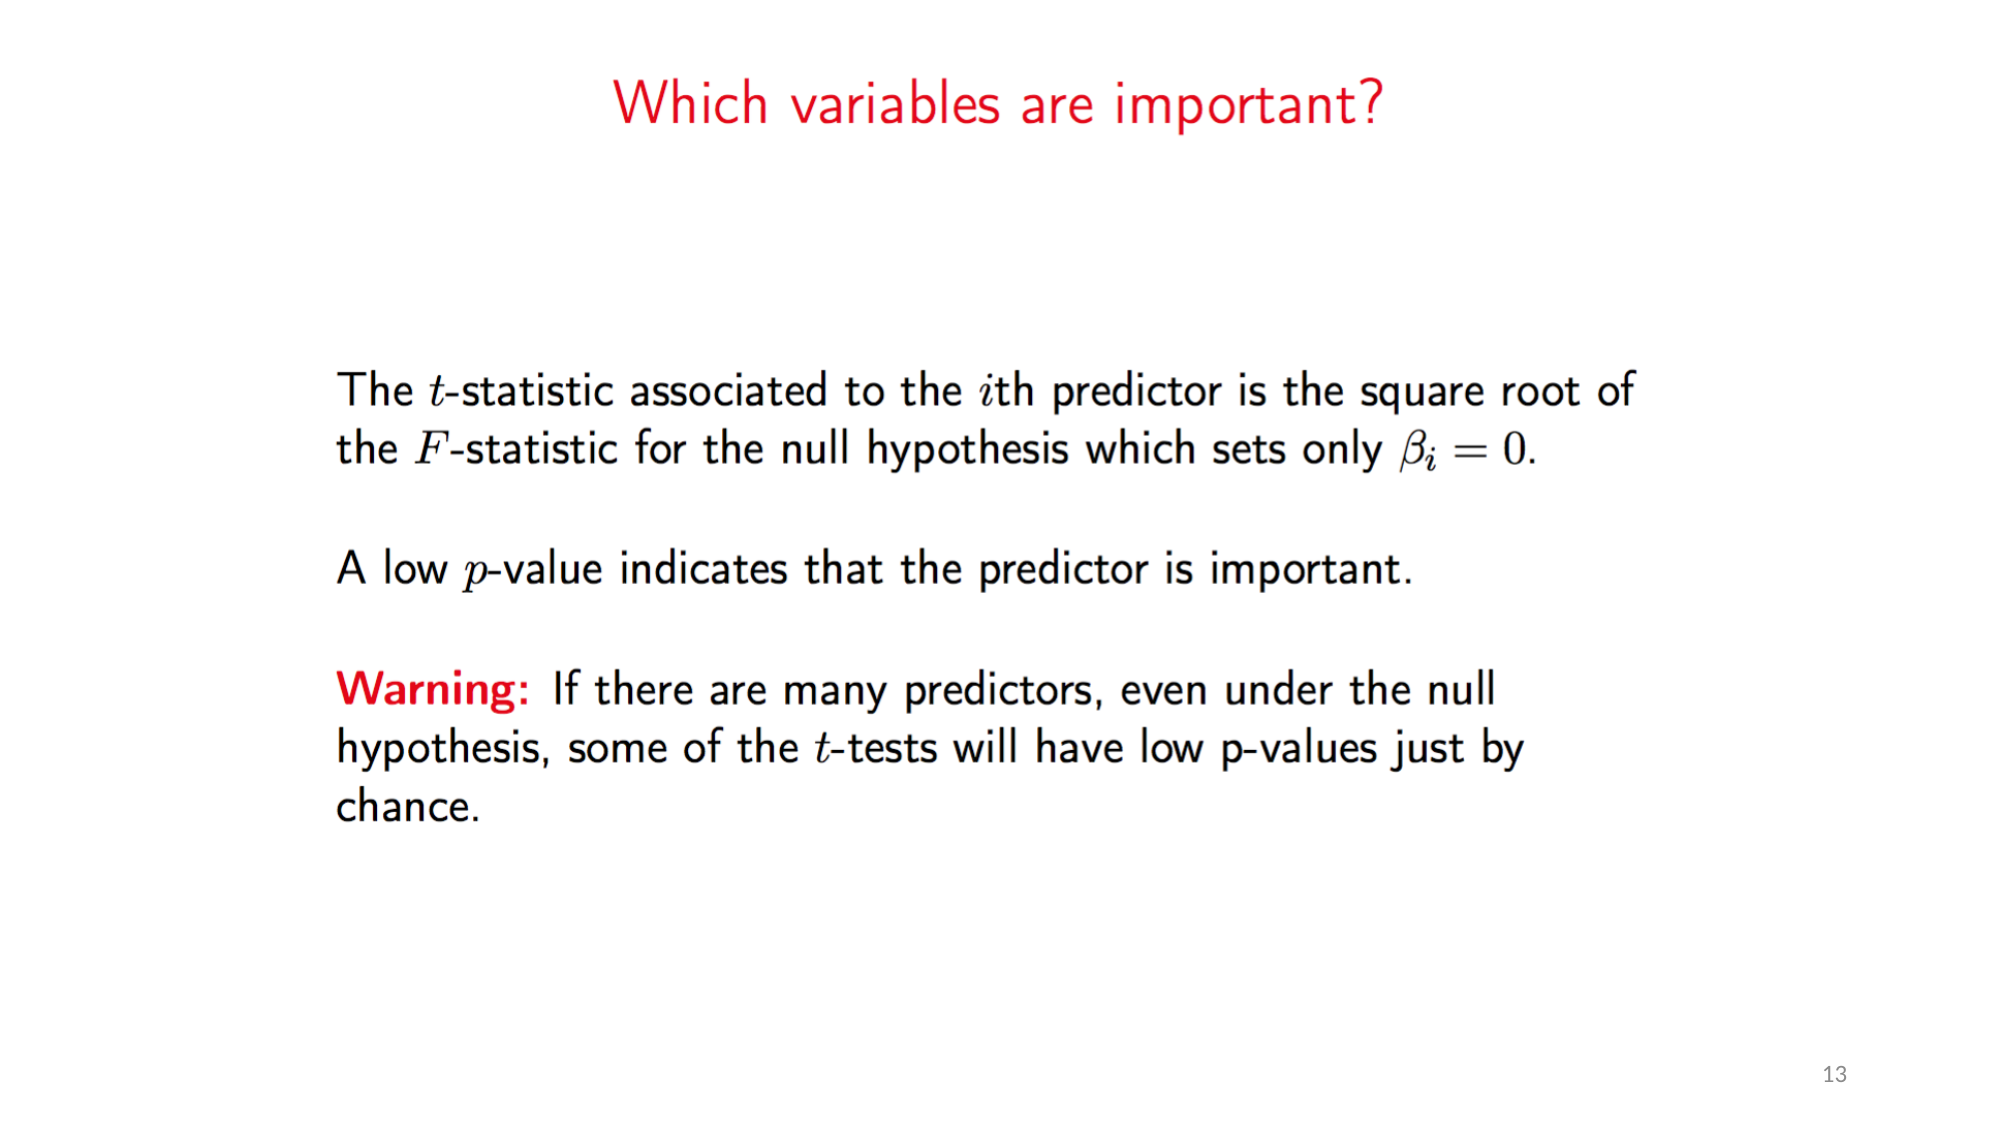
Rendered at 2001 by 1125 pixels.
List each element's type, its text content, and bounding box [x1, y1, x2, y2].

picture [220, 0, 1778, 1125]
slide_number 13 [1778, 1042, 1863, 1103]
